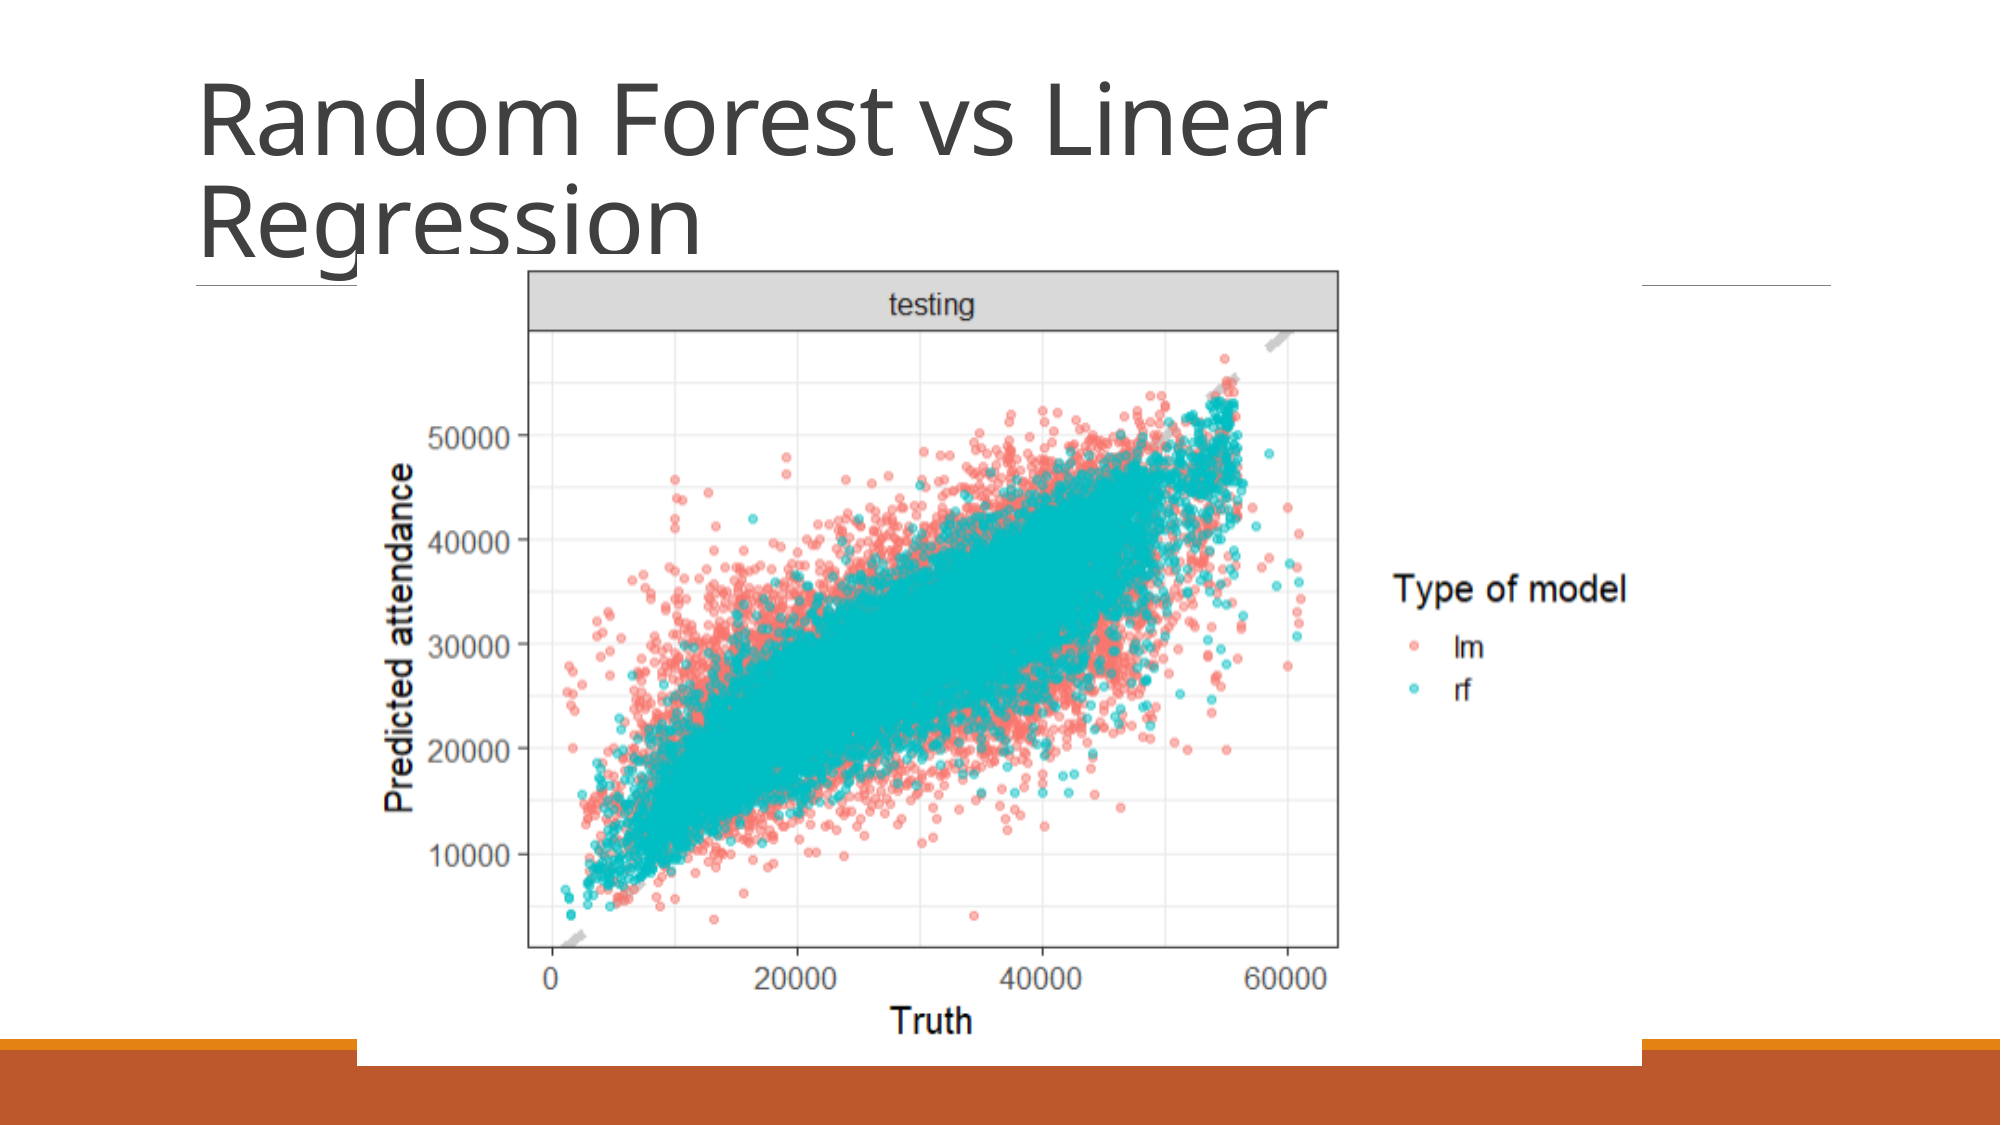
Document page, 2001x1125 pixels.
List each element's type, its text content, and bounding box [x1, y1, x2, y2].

picture [357, 253, 1643, 1066]
title Random Forest vs Linear Regression [180, 47, 1830, 285]
